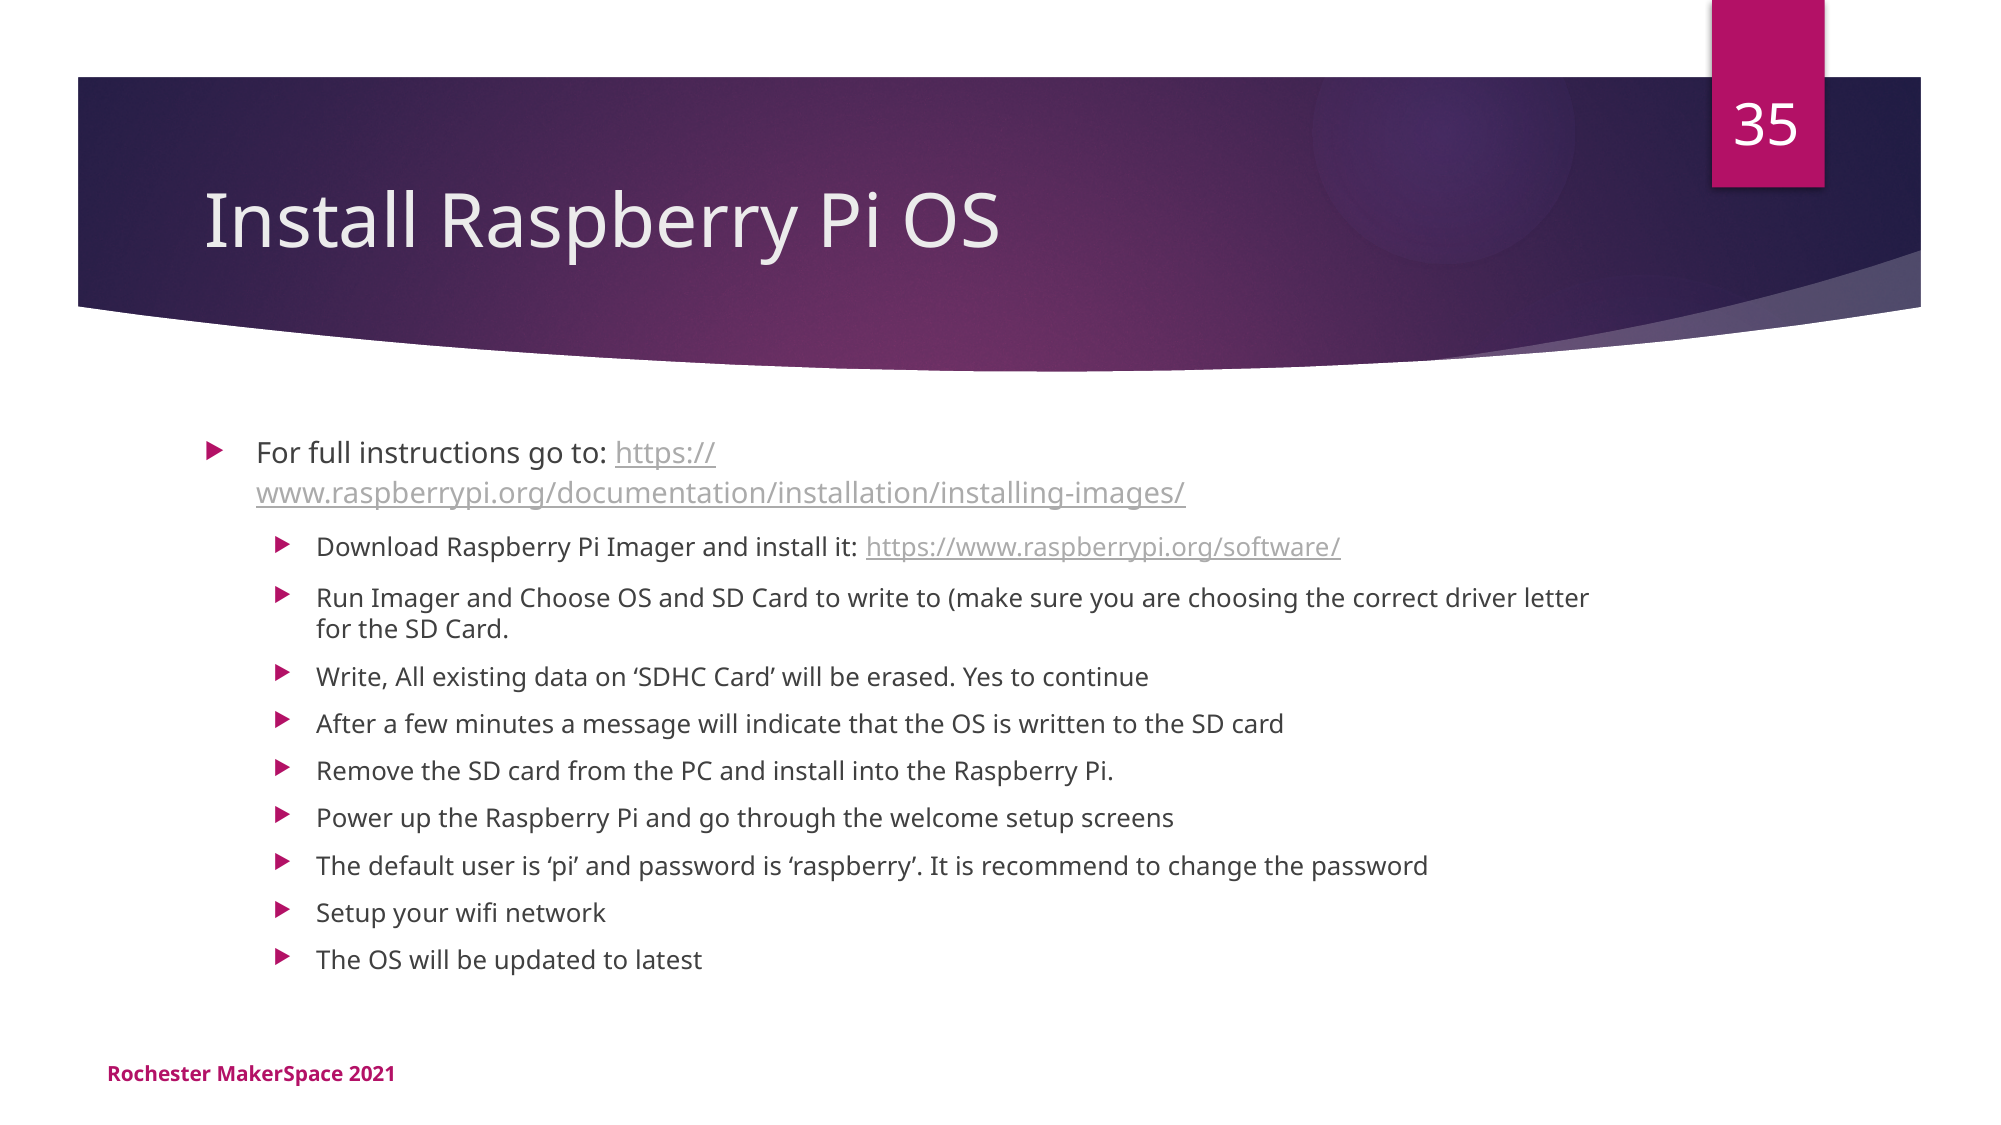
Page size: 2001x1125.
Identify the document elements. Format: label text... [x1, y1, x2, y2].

footer Rochester MakerSpace 2021 [92, 1048, 726, 1099]
slide_number 35 [1698, 48, 1836, 175]
title Install Raspberry Pi OS [189, 159, 1627, 276]
list For full instructions go to: https://www.raspberrypi.org/documentation/installation/installing-images/ Download Raspberry Pi Imager and install it: https://www.raspberrypi.org/software/ Run Imager and Choose OS and SD Card to write to (make sure you are choosing the correct driver letter for the SD Card. Write, All existing data on ‘SDHC Card’ will be erased. Yes to continue After a few minutes a message will indicate that the OS is written to the SD card Remove the SD card from the PC and install into the Raspberry Pi. Power up the Raspberry Pi and go through the welcome setup screens The default user is ‘pi’ and password is ‘raspberry’. It is recommend to change the password Setup your wifi network The OS will be updated to latest [189, 427, 1638, 988]
